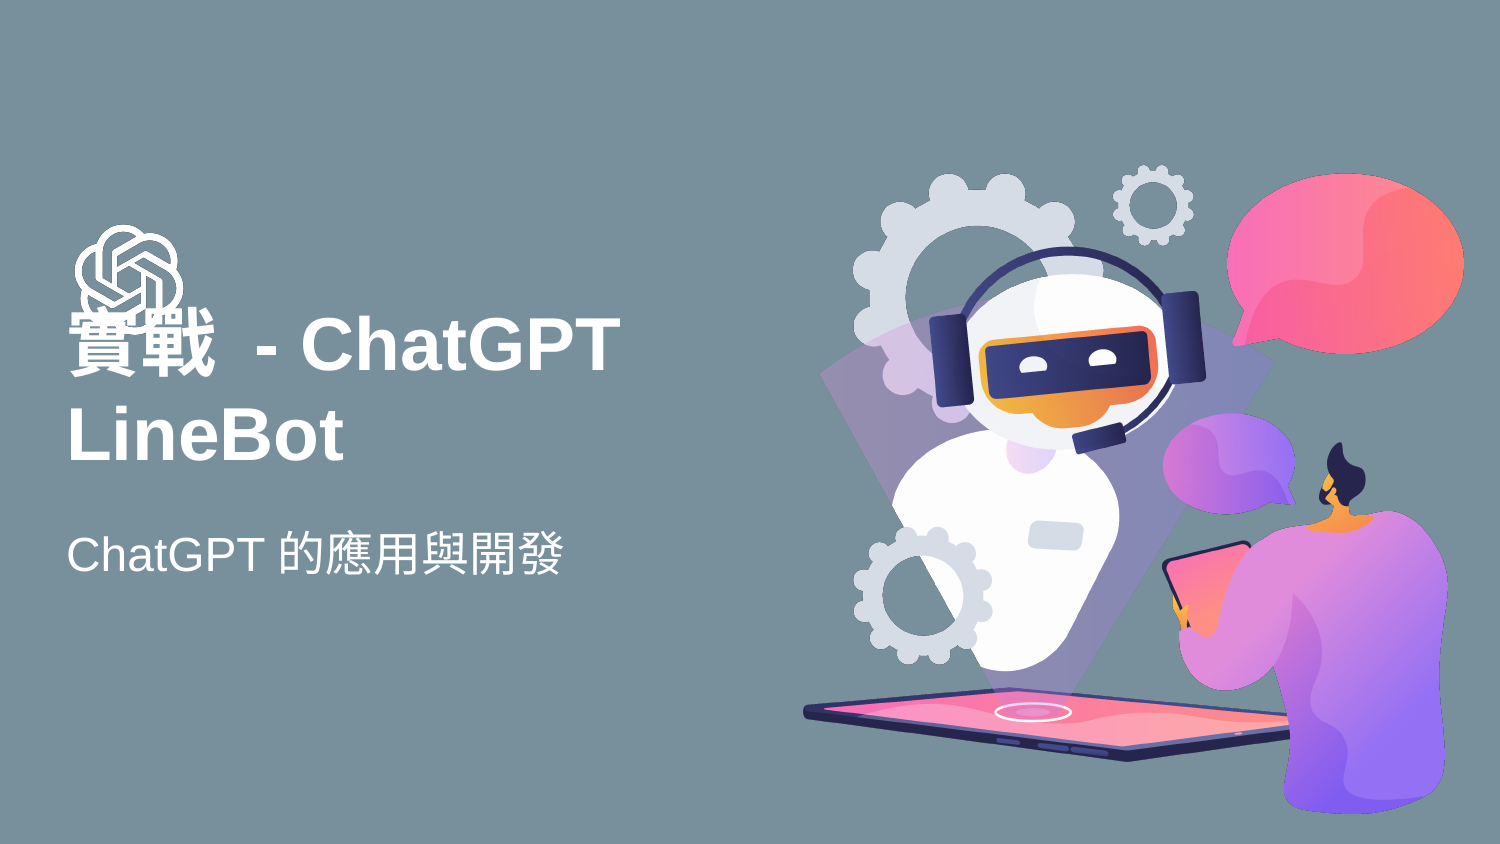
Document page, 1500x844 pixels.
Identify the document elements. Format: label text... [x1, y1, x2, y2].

picture [50, 203, 206, 359]
subtitle ChatGPT的應用與開發 [51, 508, 741, 662]
picture [803, 165, 1464, 814]
title 實戰 - ChatGPT LineBot [51, 236, 798, 491]
